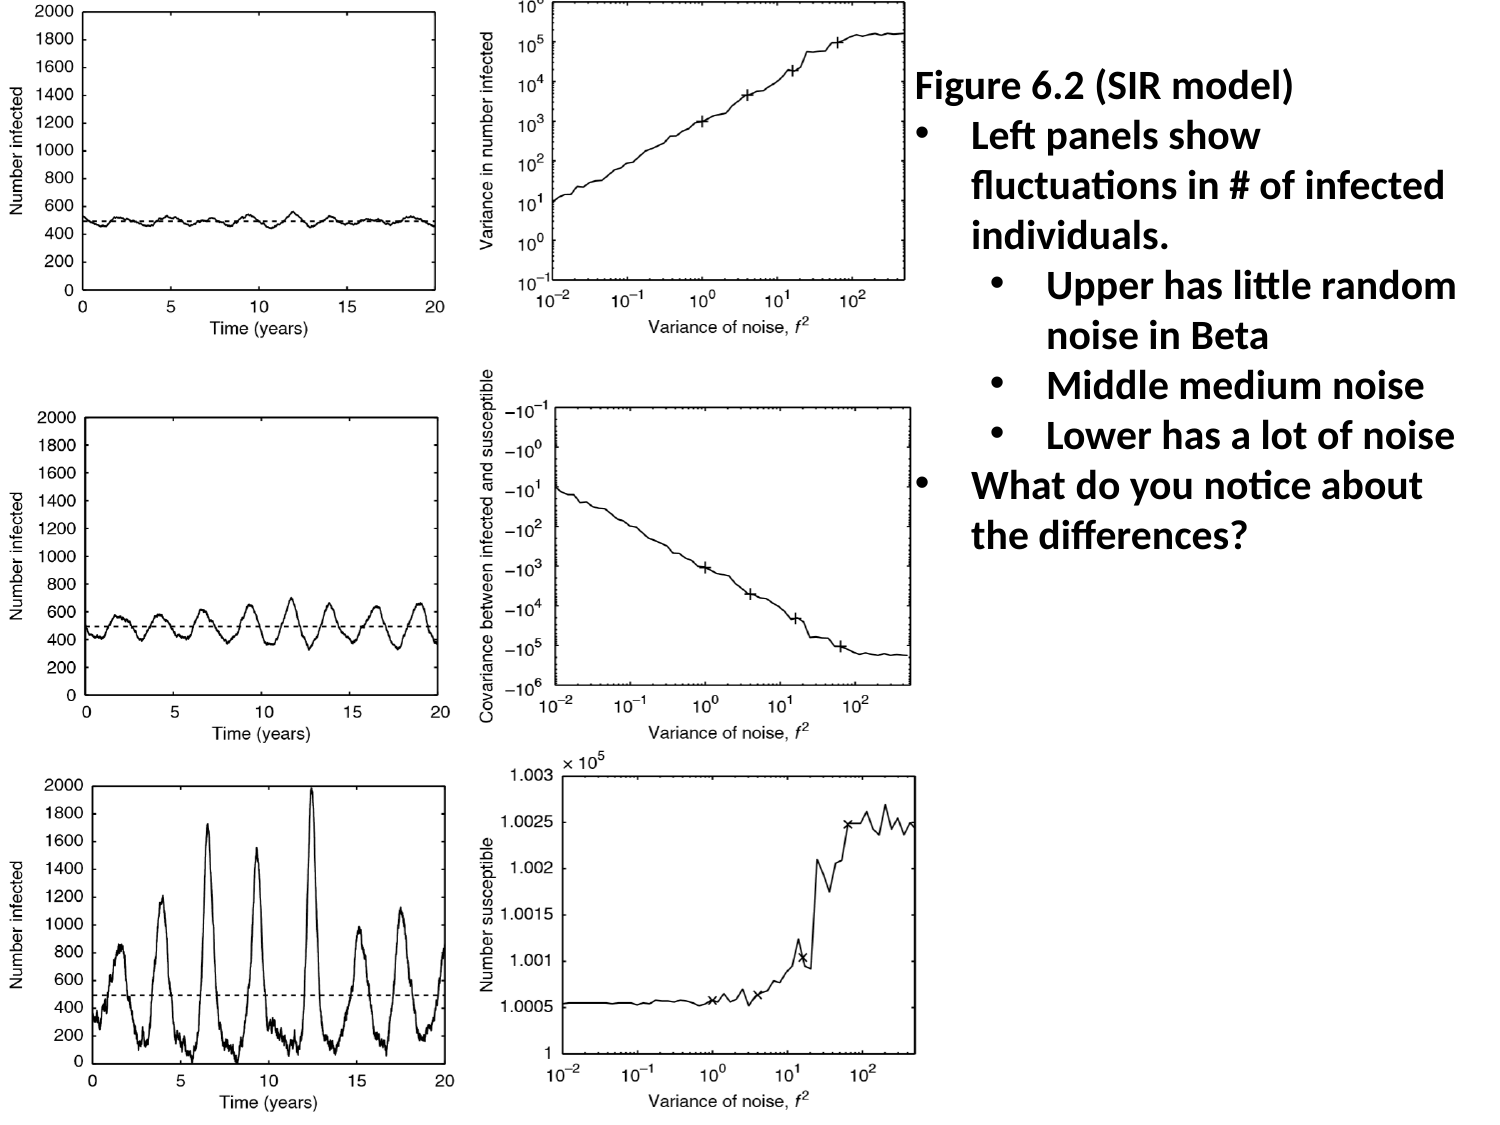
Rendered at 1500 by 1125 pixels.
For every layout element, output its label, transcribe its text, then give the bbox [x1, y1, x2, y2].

text_box Figure 6.2 (SIR model) Left panels show fluctuations in # of infected individuals. Upper has little random noise in Beta Middle medium noise Lower has a lot of noise What do you notice about the differences? [929, 50, 1488, 615]
picture [0, 0, 926, 1124]
